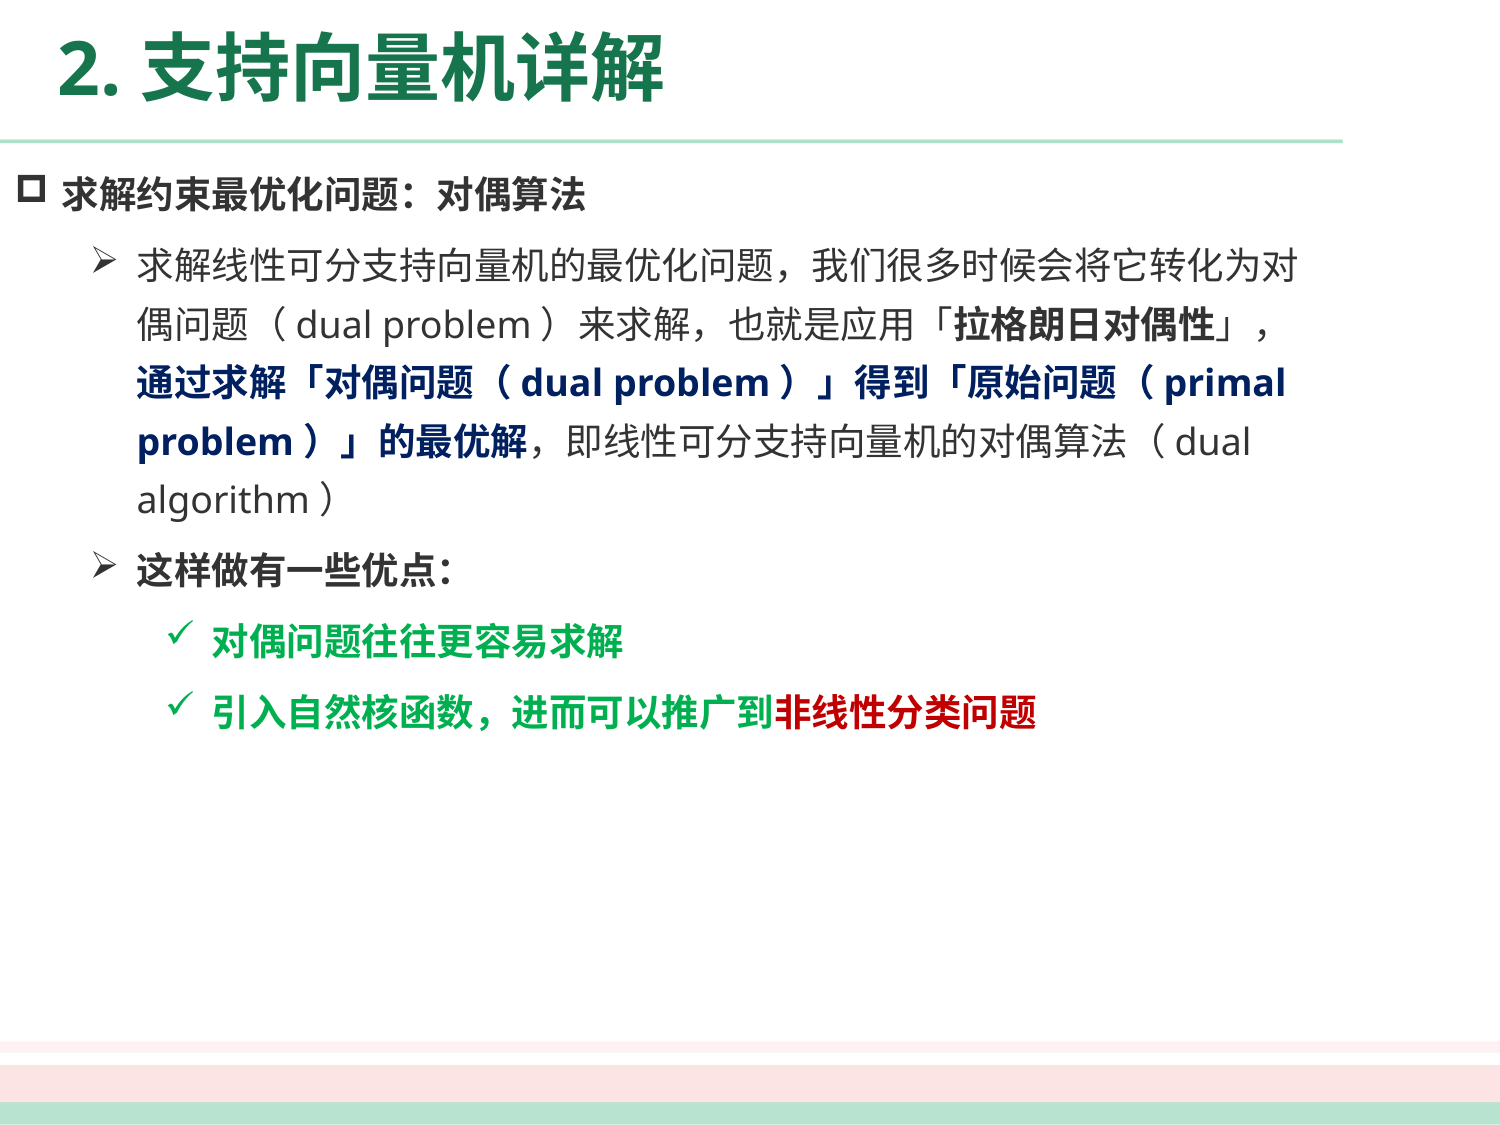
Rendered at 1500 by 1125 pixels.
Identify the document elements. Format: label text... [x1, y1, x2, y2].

picture [0, 0, 1500, 1125]
title 2.支持向量机详解 [42, 7, 1337, 135]
text_box 求解约束最优化问题：对偶算法 求解线性可分支持向量机的最优化问题，我们很多时候会将它转化为对偶问题（dual problem）来求解，也就是应用「拉格朗日对偶性」，通过求解「对偶问题（dual problem）」得到「原始问题（primal problem）」的最优解，即线性可分支持向量机的对偶算法（dual algorithm） 这样做有一些优点： 对偶问题往往更容易求解 引入自然核函数，进而可以推广到非线性分类问题 [0, 150, 1337, 884]
